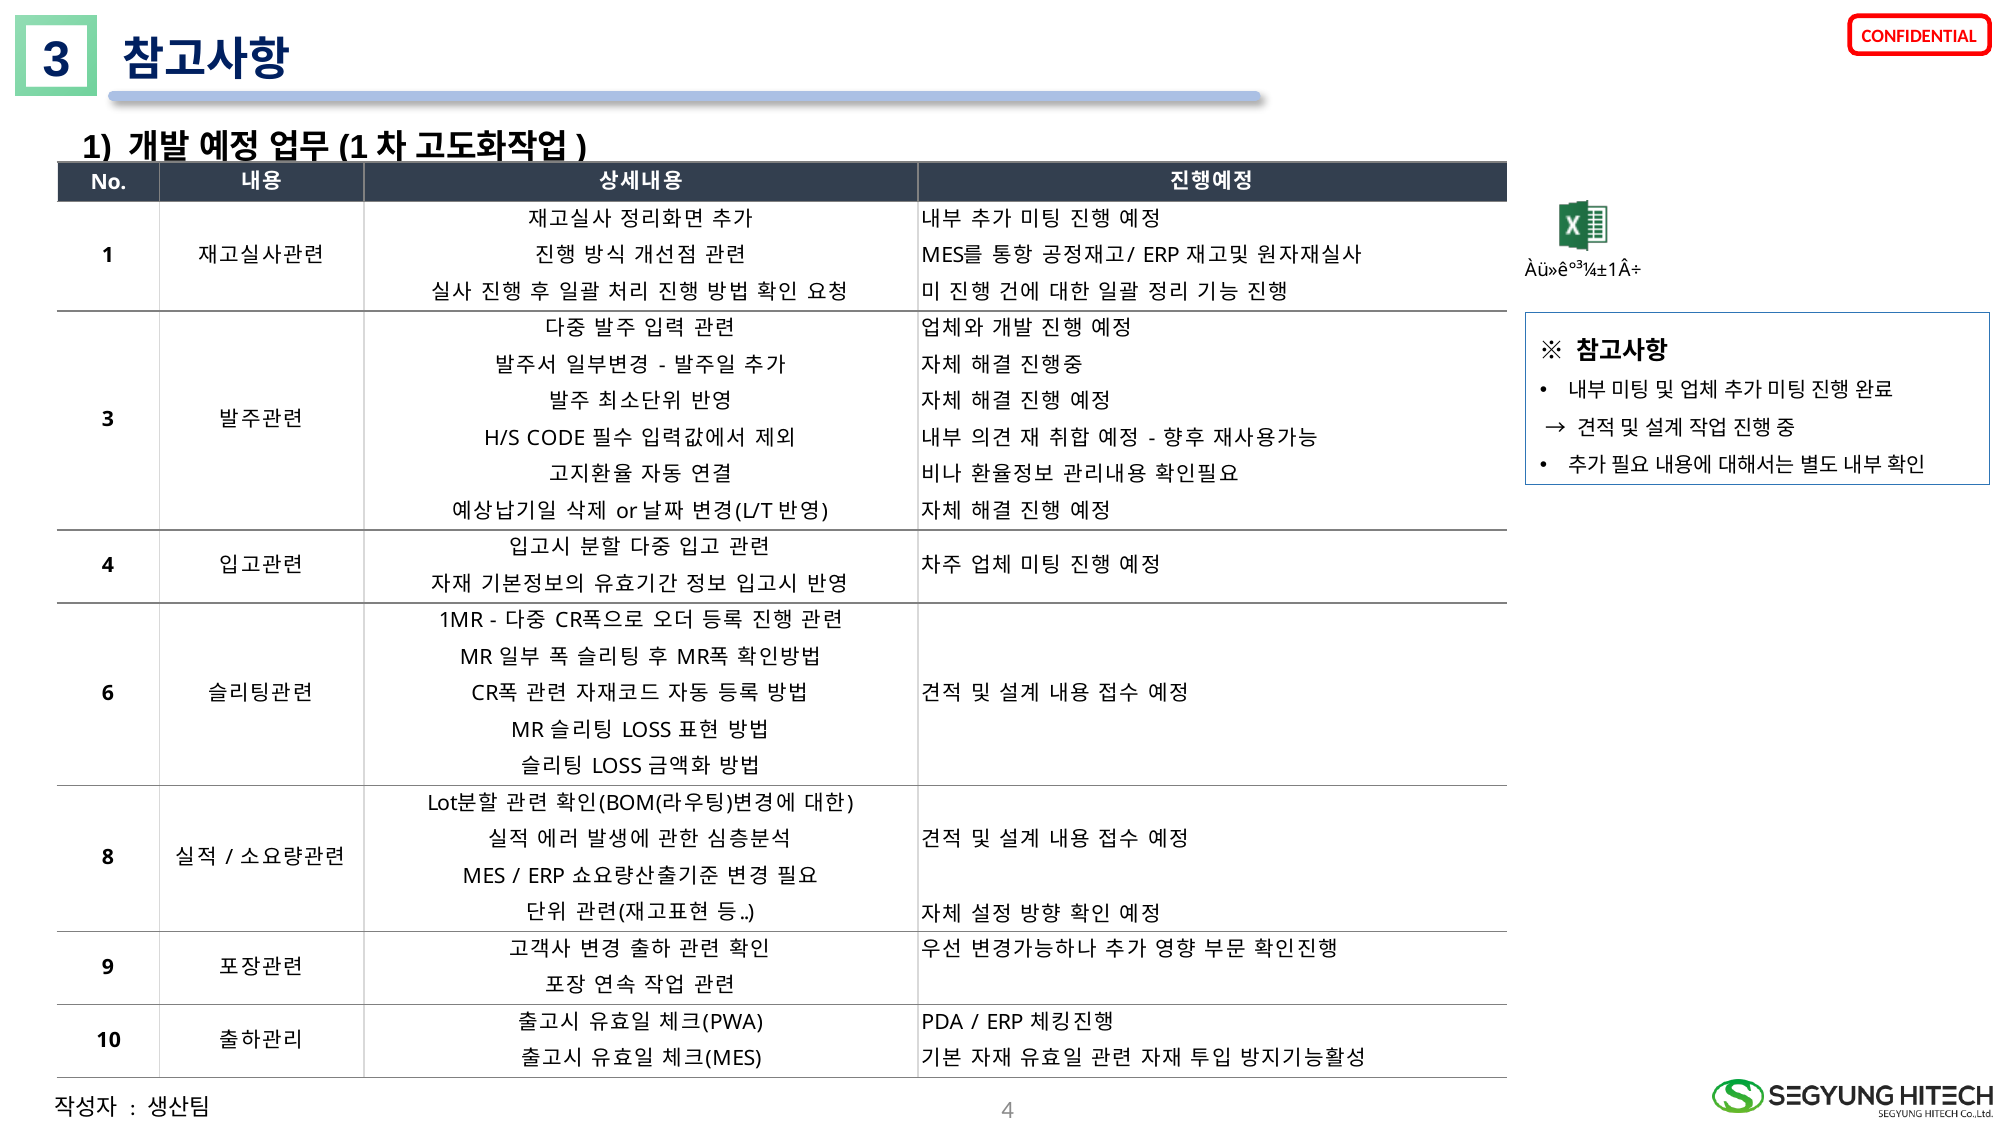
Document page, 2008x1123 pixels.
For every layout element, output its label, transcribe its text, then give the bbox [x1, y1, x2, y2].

text_box 참고사항 [107, 22, 1017, 92]
picture [56, 161, 1509, 1079]
picture [1712, 1079, 1764, 1113]
picture [1768, 1085, 1993, 1118]
text_box 작성자 : 생산팀 [39, 1084, 226, 1123]
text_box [1508, 200, 1659, 327]
text_box 1) 개발 예정 업무(1차 고도화작업) [67, 97, 603, 161]
text_box ※ 참고사항 내부 미팅 및 업체 추가 미팅 진행 완료 → 견적 및 설계 작업 진행 중 추가 필요 내용에 대해서는 별도 내부 확인 [1525, 312, 1990, 485]
slide_number 4 [869, 1079, 1030, 1123]
text_box 3 [27, 18, 86, 94]
